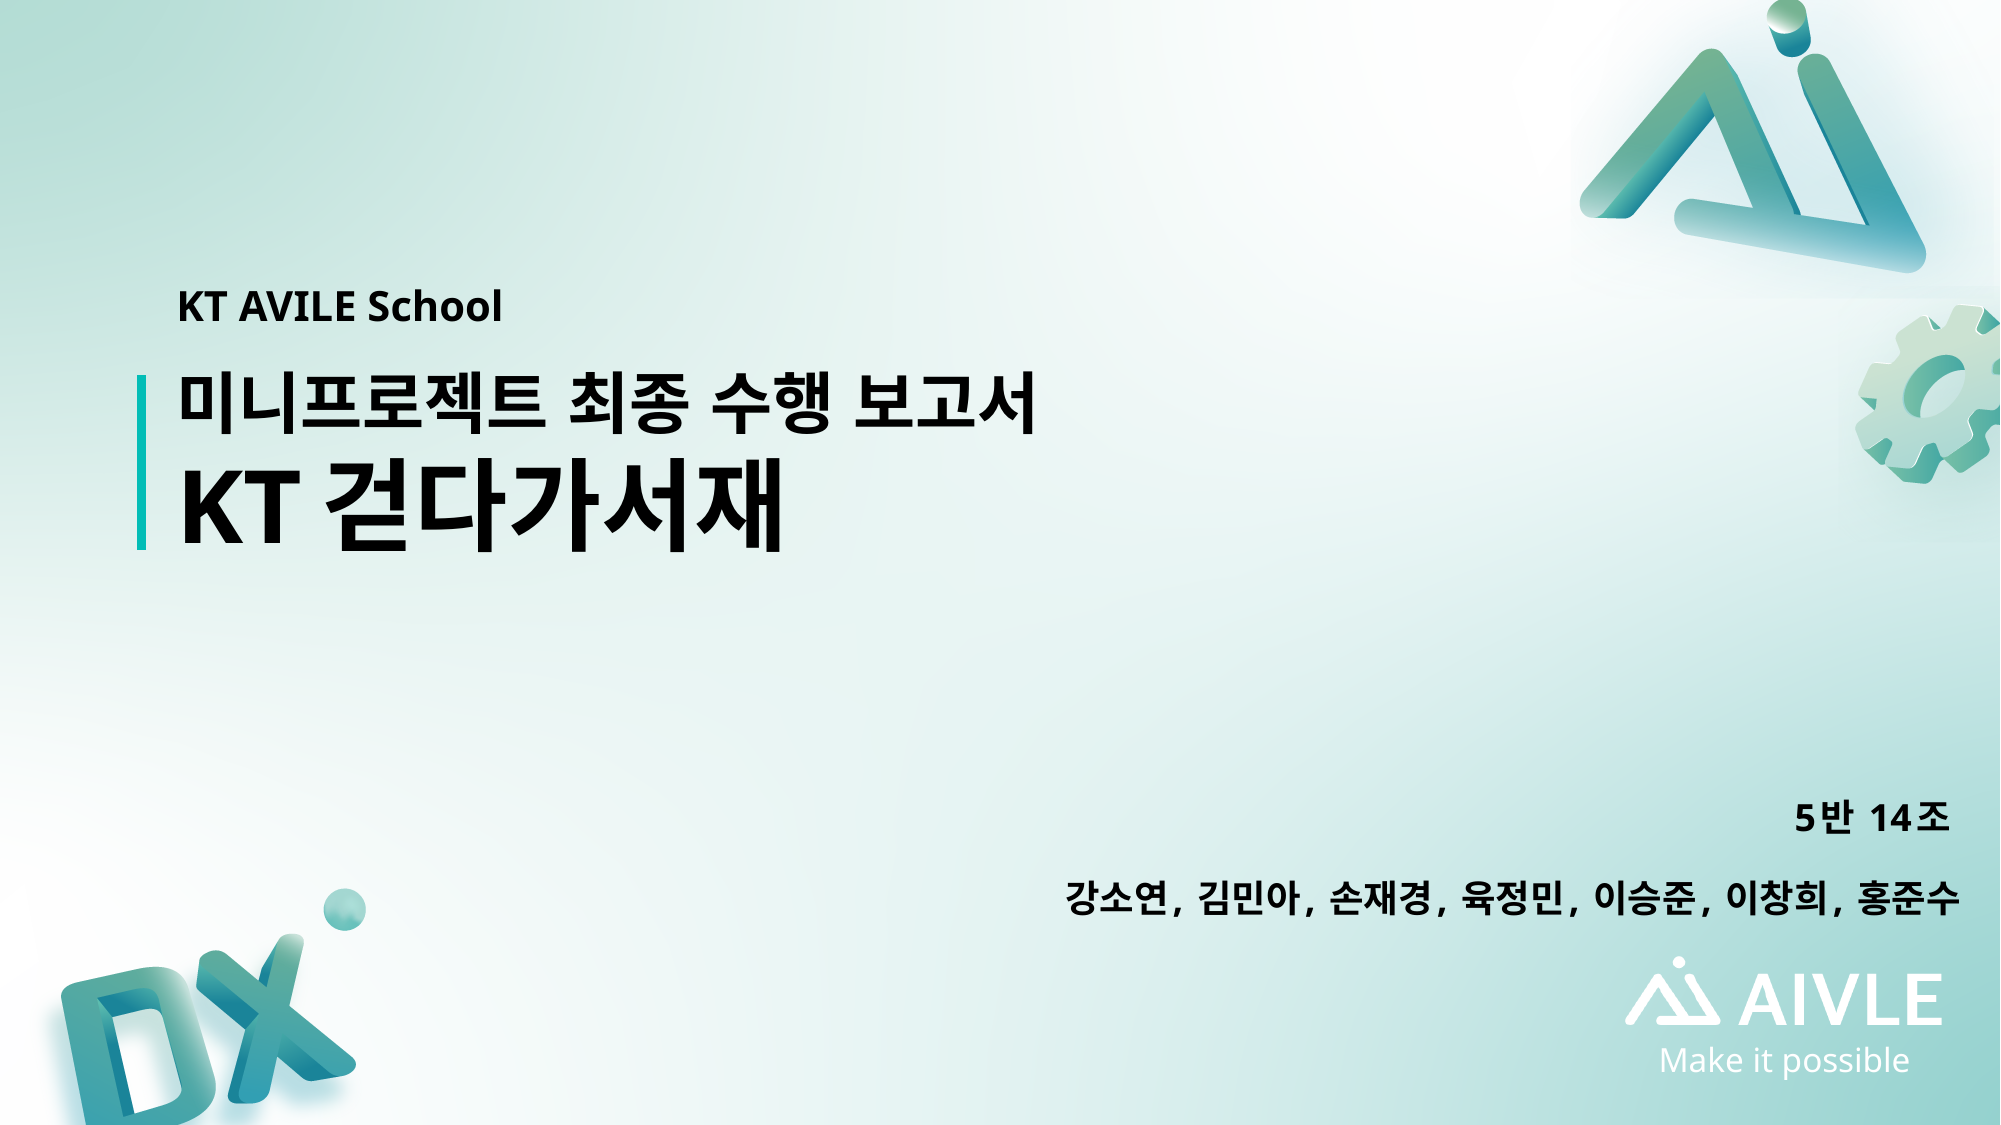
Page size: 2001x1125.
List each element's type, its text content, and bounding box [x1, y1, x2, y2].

list KT AVILE School [161, 278, 978, 354]
text_box 5반 14조 강소연, 김민아, 손재경, 육정민, 이승준, 이창희, 홍준수 [754, 791, 1976, 928]
picture [0, 0, 2000, 1125]
title 미니프로젝트 최종 수행 보고서 KT걷다가서재 [161, 353, 1539, 571]
